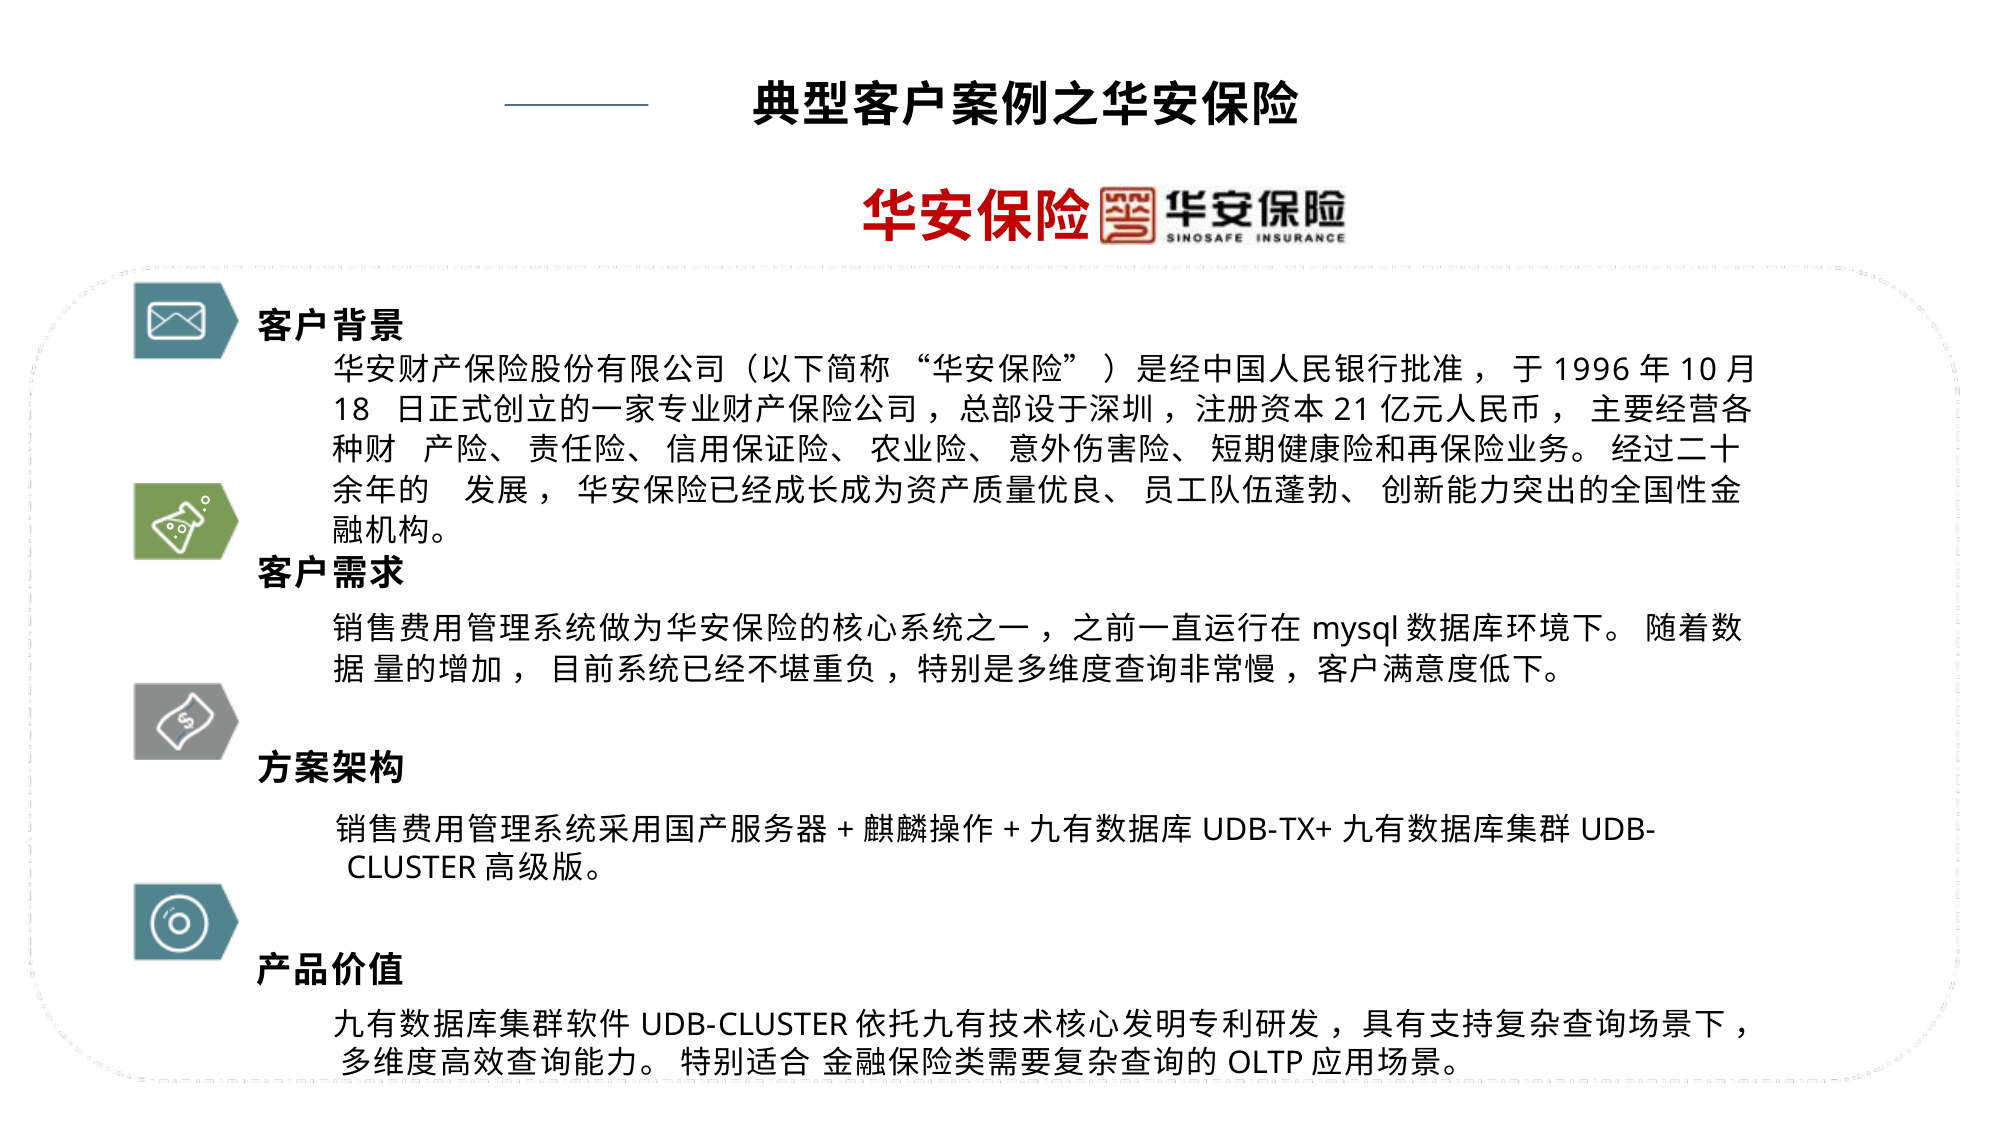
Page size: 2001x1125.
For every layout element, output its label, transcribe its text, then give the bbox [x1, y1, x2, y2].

picture [1100, 186, 1346, 245]
text_box 典型客户案例之华安保险 华安保险 [750, 75, 1502, 253]
picture [28, 265, 1961, 1083]
